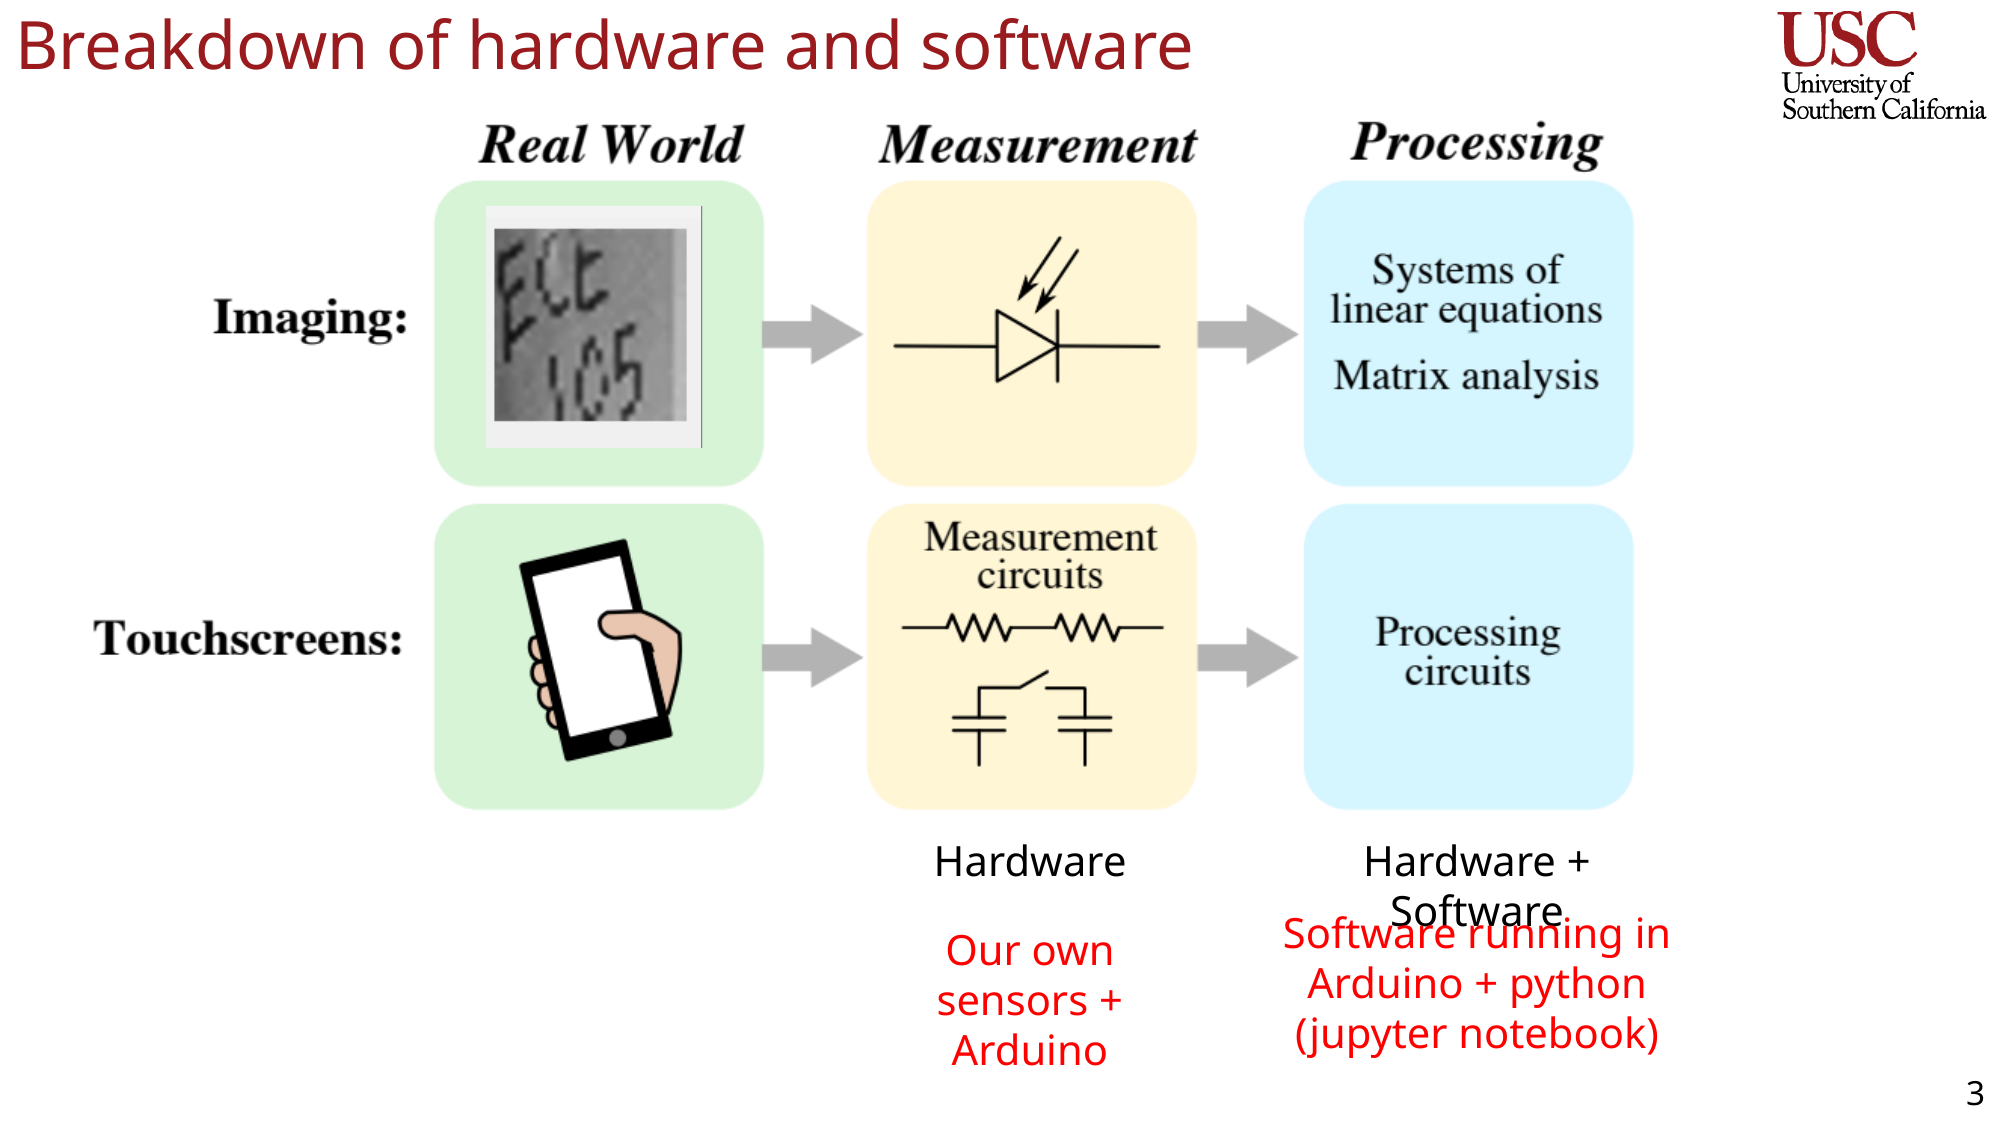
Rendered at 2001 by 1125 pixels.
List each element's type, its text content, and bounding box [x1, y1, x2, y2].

title Breakdown of hardware and software [0, 0, 1725, 96]
slide_number 3 [1915, 1065, 2000, 1125]
text_box Software running in Arduino + python (jupyter notebook) [1265, 899, 1689, 1065]
picture [1769, 0, 1992, 130]
text_box Hardware + Software [1265, 827, 1689, 899]
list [486, 206, 703, 448]
text_box Hardware [852, 827, 1208, 893]
text_box Our own sensors + Arduino [852, 916, 1208, 1082]
picture [71, 95, 1689, 821]
